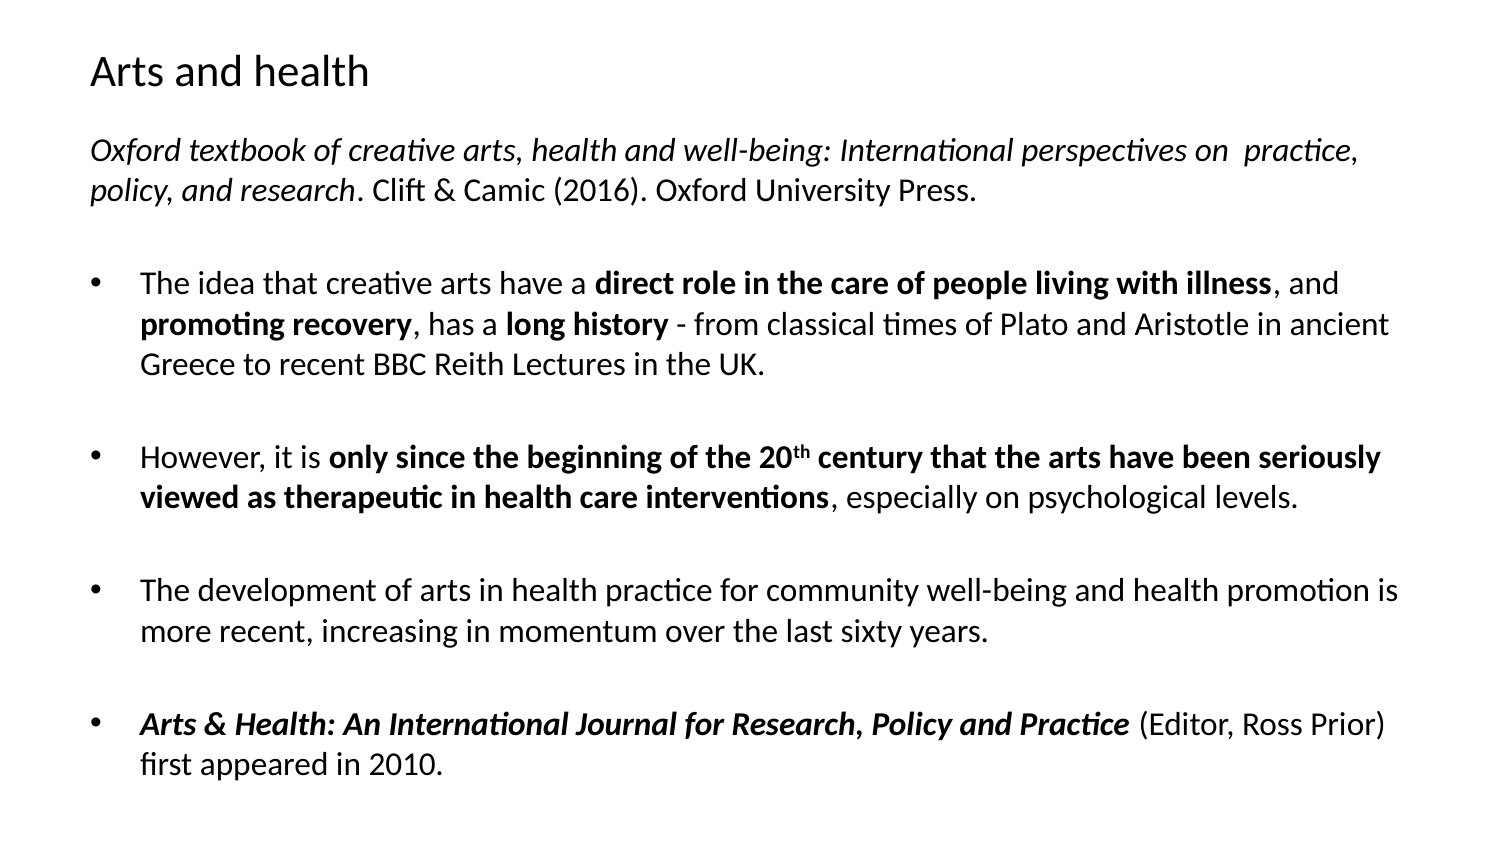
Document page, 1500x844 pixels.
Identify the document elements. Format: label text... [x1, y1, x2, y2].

title Arts and health [75, 33, 1425, 103]
list Oxford textbook of creative arts, health and well-being: International perspectives on practice, policy, and research. Clift & Camic (2016). Oxford University Press. The idea that creative arts have a direct role in the care of people living with illness, and promoting recovery, has a long history - from classical times of Plato and Aristotle in ancient Greece to recent BBC Reith Lectures in the UK. However, it is only since the beginning of the 20th century that the arts have been seriously viewed as therapeutic in health care interventions, especially on psychological levels. The development of arts in health practice for community well-being and health promotion is more recent, increasing in momentum over the last sixty years. Arts & Health: An International Journal for Research, Policy and Practice (Editor, Ross Prior) first appeared in 2010. [75, 120, 1425, 803]
